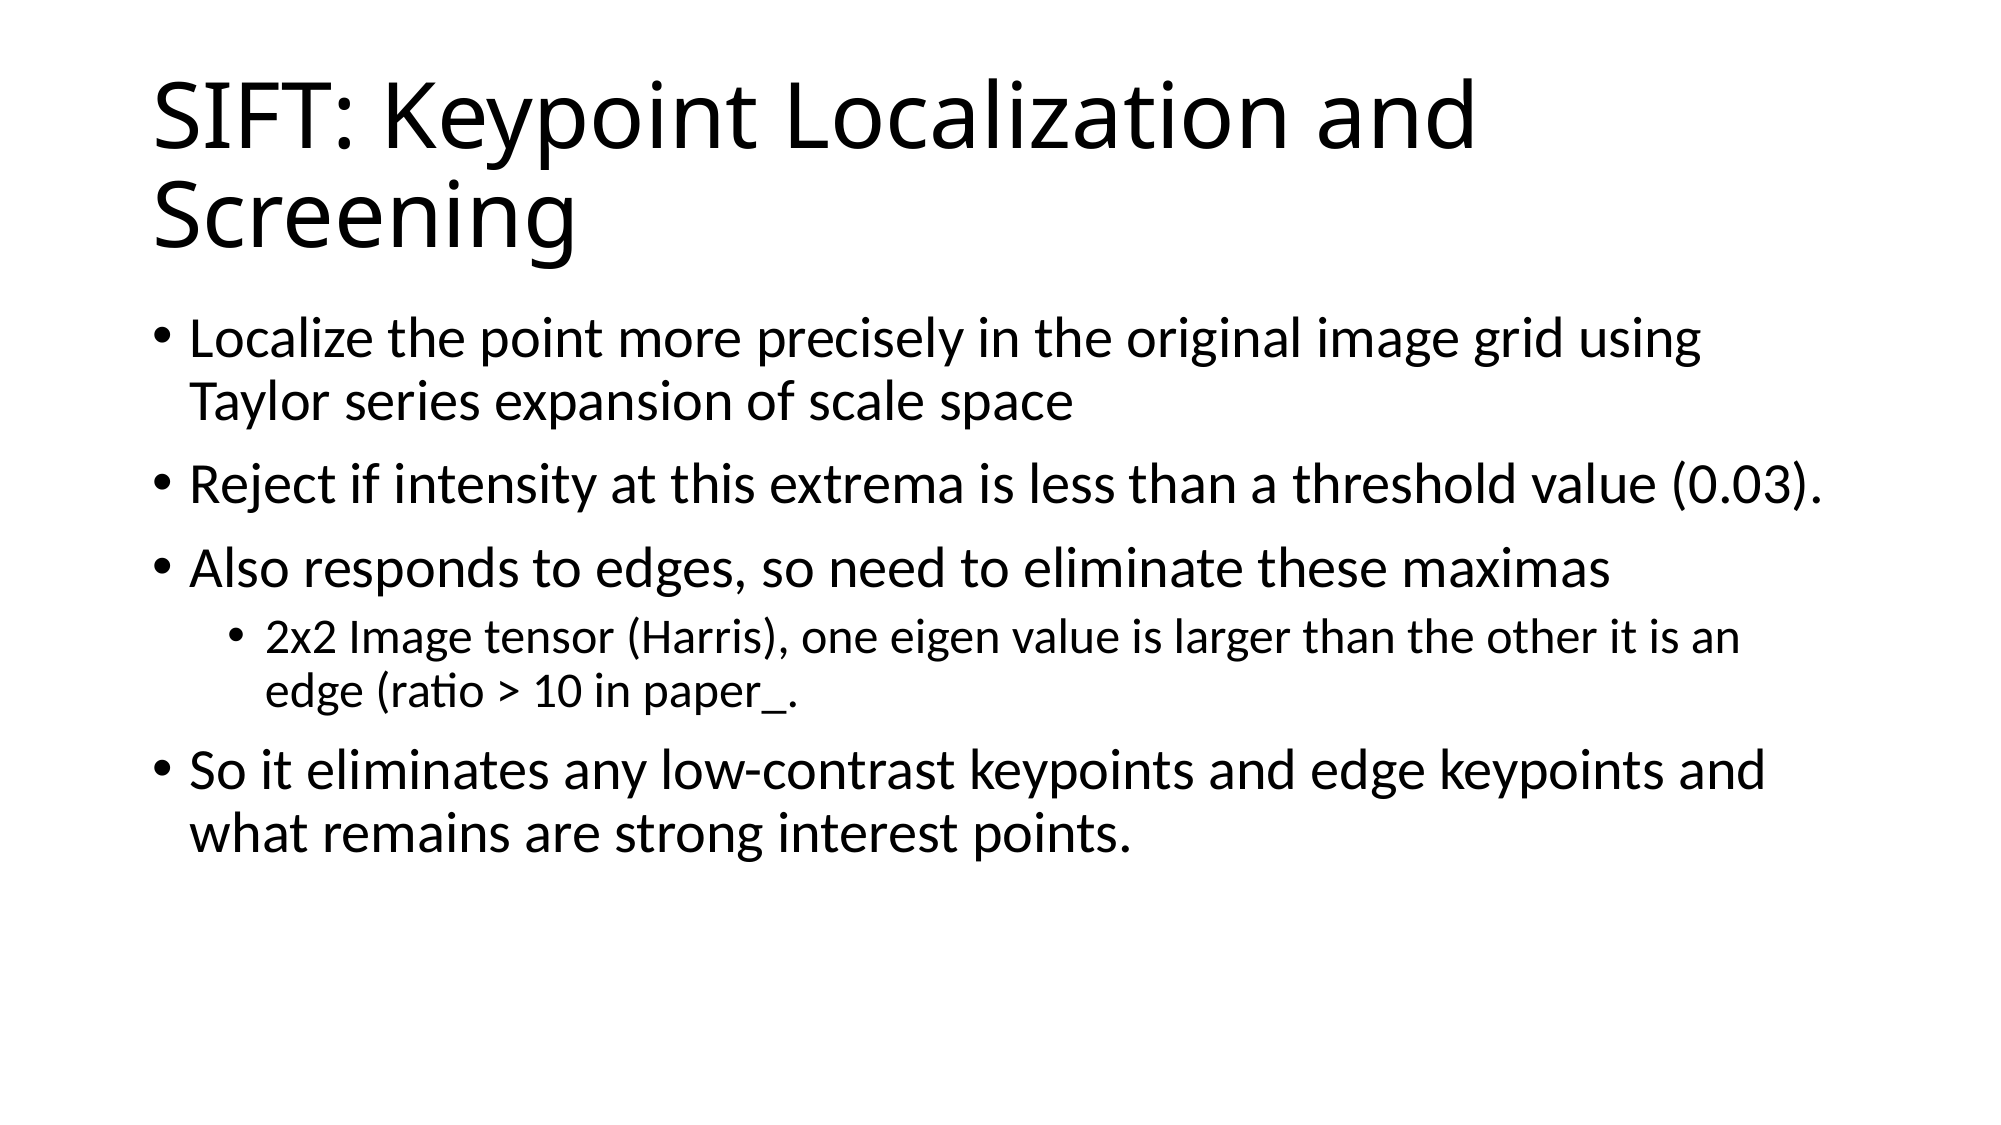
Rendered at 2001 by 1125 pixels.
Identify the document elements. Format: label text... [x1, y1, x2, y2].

list Localize the point more precisely in the original image grid using Taylor series expansion of scale space Reject if intensity at this extrema is less than a threshold value (0.03). Also responds to edges, so need to eliminate these maximas 2x2 Image tensor (Harris), one eigen value is larger than the other it is an edge (ratio > 10 in paper_. So it eliminates any low-contrast keypoints and edge keypoints and what remains are strong interest points. [137, 299, 1863, 1014]
title SIFT: Keypoint Localization and Screening [137, 59, 1863, 278]
